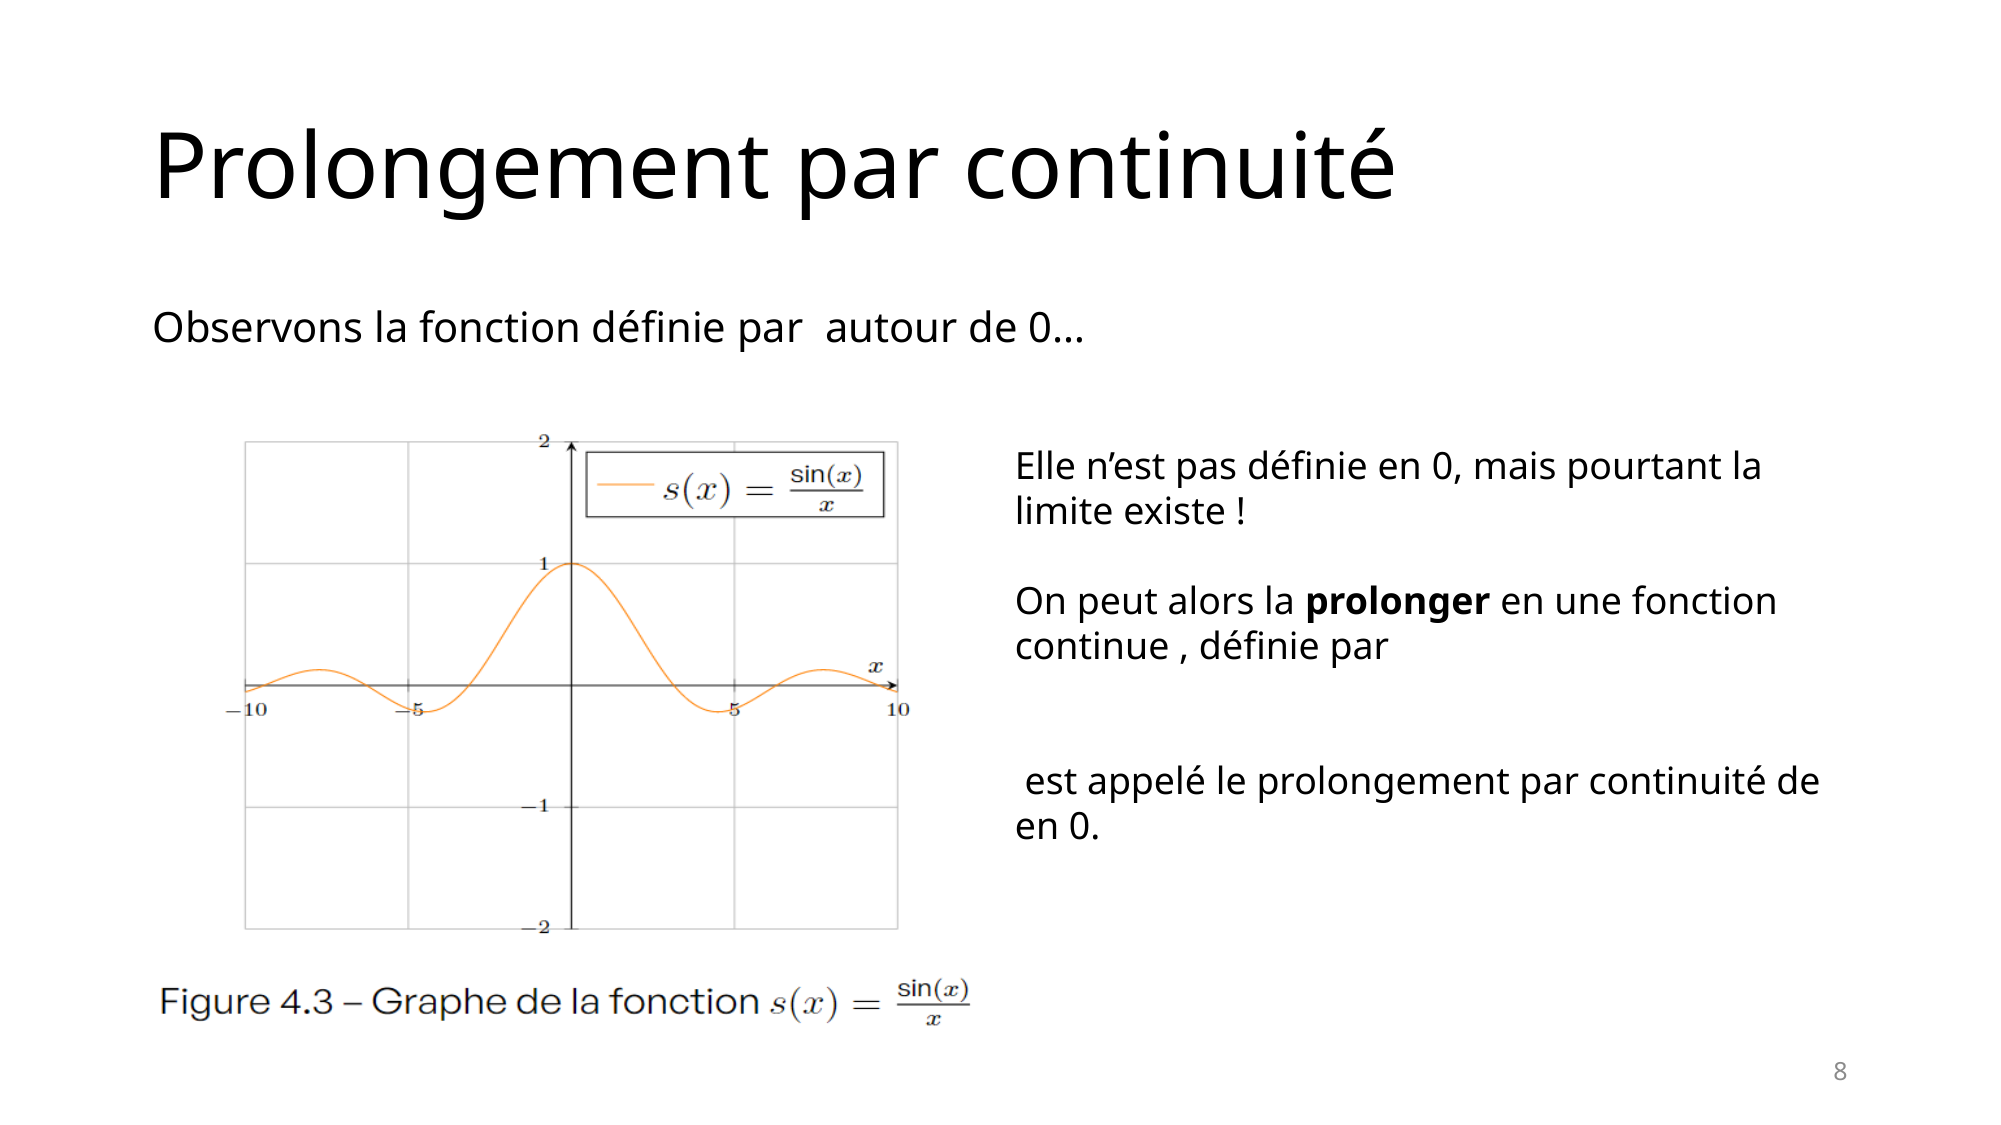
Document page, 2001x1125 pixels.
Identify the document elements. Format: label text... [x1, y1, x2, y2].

title Prolongement par continuité [137, 59, 1863, 278]
slide_number 8 [1412, 1042, 1863, 1103]
picture [137, 411, 1000, 1043]
